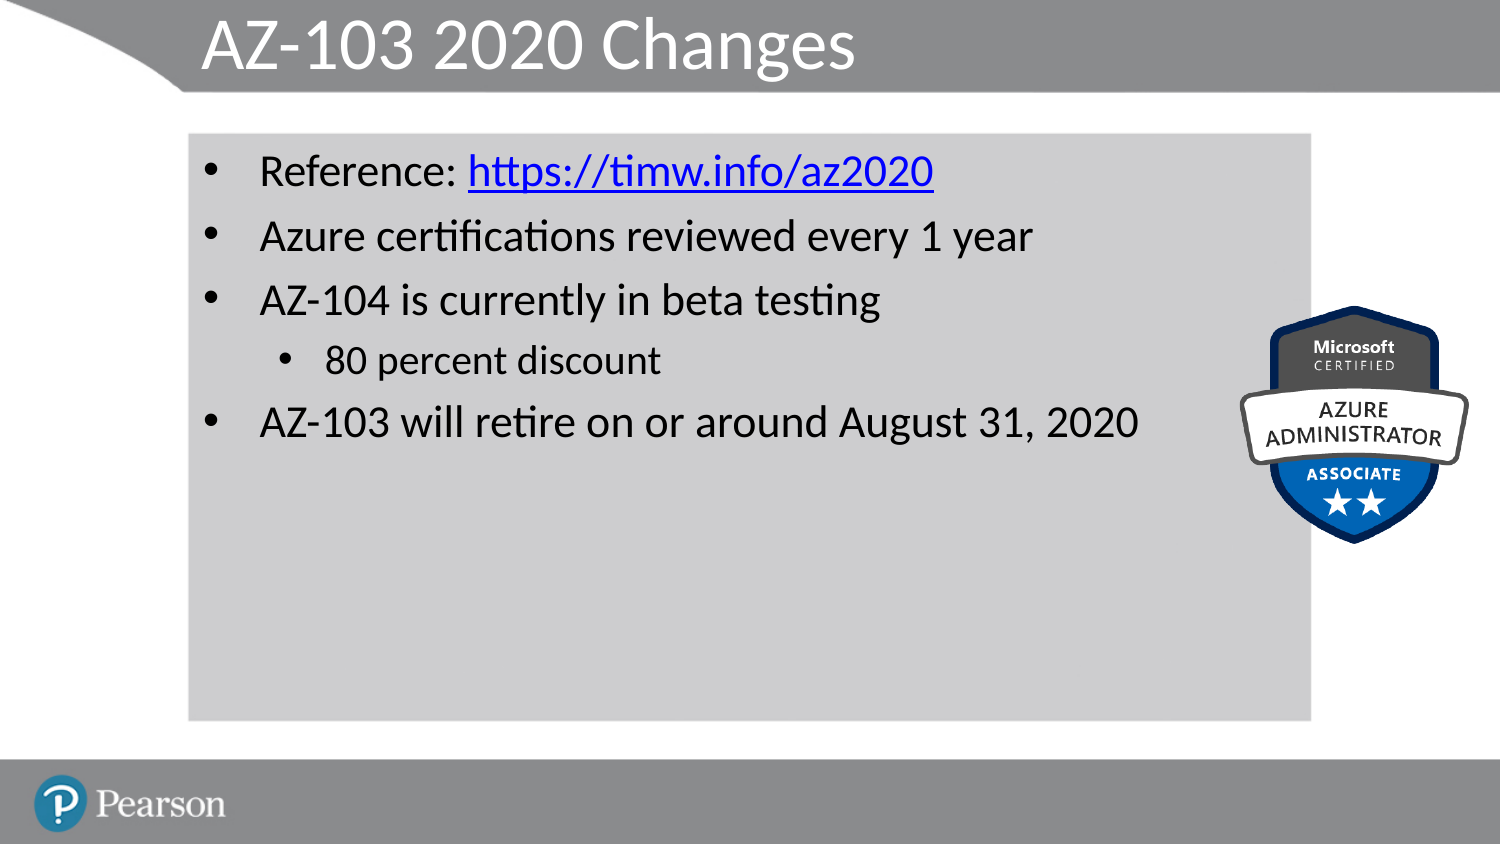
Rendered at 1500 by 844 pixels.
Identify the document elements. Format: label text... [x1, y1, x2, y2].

list Reference: https://timw.info/az2020 Azure certifications reviewed every 1 year AZ-104 is currently in beta testing 80 percent discount AZ-103 will retire on or around August 31, 2020 [188, 133, 1311, 716]
title AZ-103 2020 Changes [186, 0, 1425, 79]
picture [0, 0, 1500, 844]
